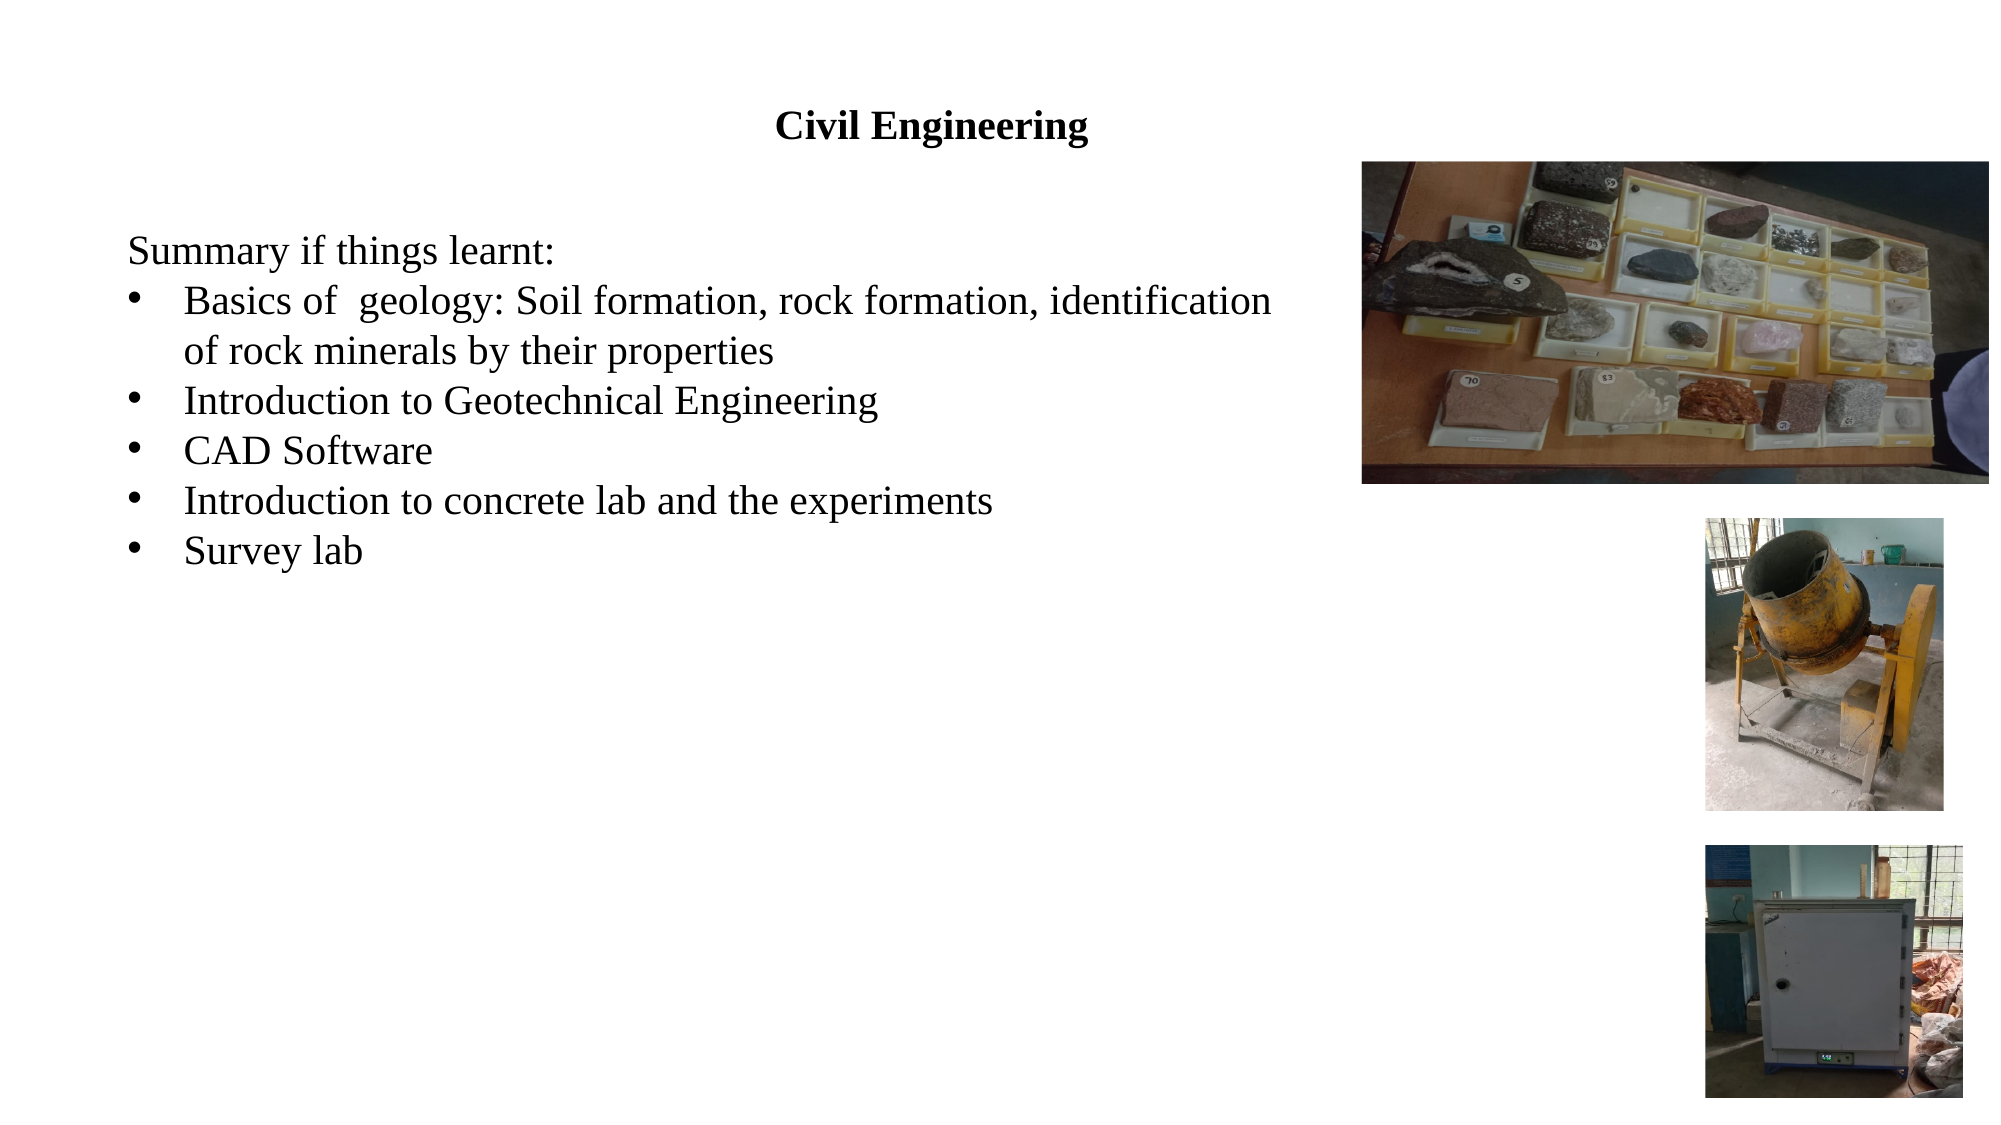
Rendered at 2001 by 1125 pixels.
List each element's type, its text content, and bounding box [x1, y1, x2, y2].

picture [1362, 8, 1988, 811]
text_box Civil Engineering [406, 90, 1468, 155]
picture [1705, 844, 1963, 1101]
text_box Summary if things learnt: Basics of geology: Soil formation, rock formation, identification of rock minerals by their properties Introduction to Geotechnical Engineering CAD Software Introduction to concrete lab and the experiments Survey lab [112, 215, 1290, 580]
